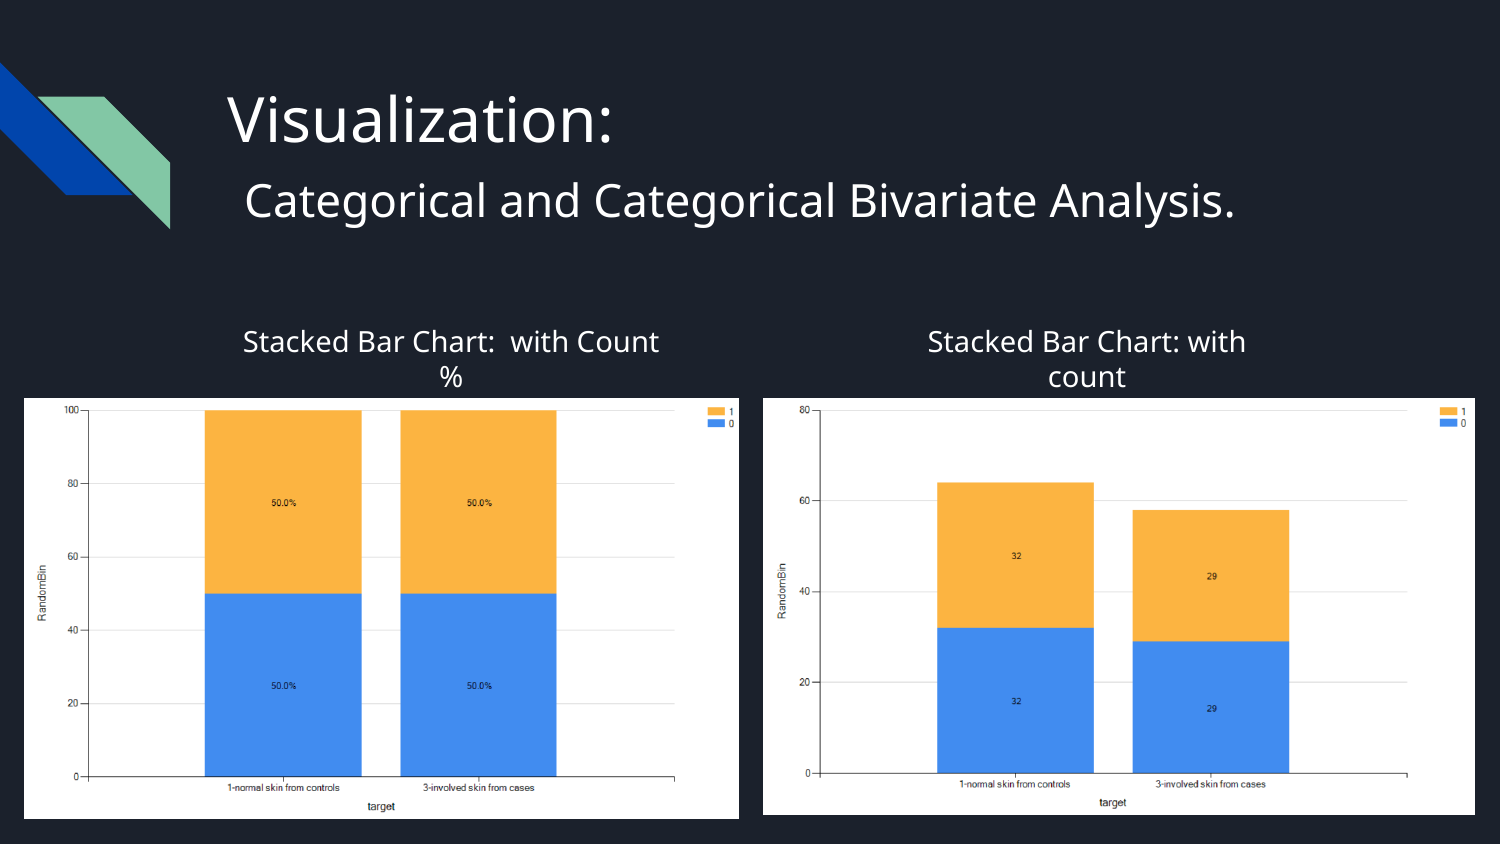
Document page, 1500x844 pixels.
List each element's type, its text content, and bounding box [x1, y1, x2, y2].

text_box Stacked Bar Chart: with count [878, 308, 1296, 397]
text_box Stacked Bar Chart: with Count % [212, 308, 690, 397]
title Visualization: Categorical and Categorical Bivariate Analysis. [212, 64, 1418, 248]
picture [763, 398, 1476, 815]
picture [24, 398, 739, 819]
